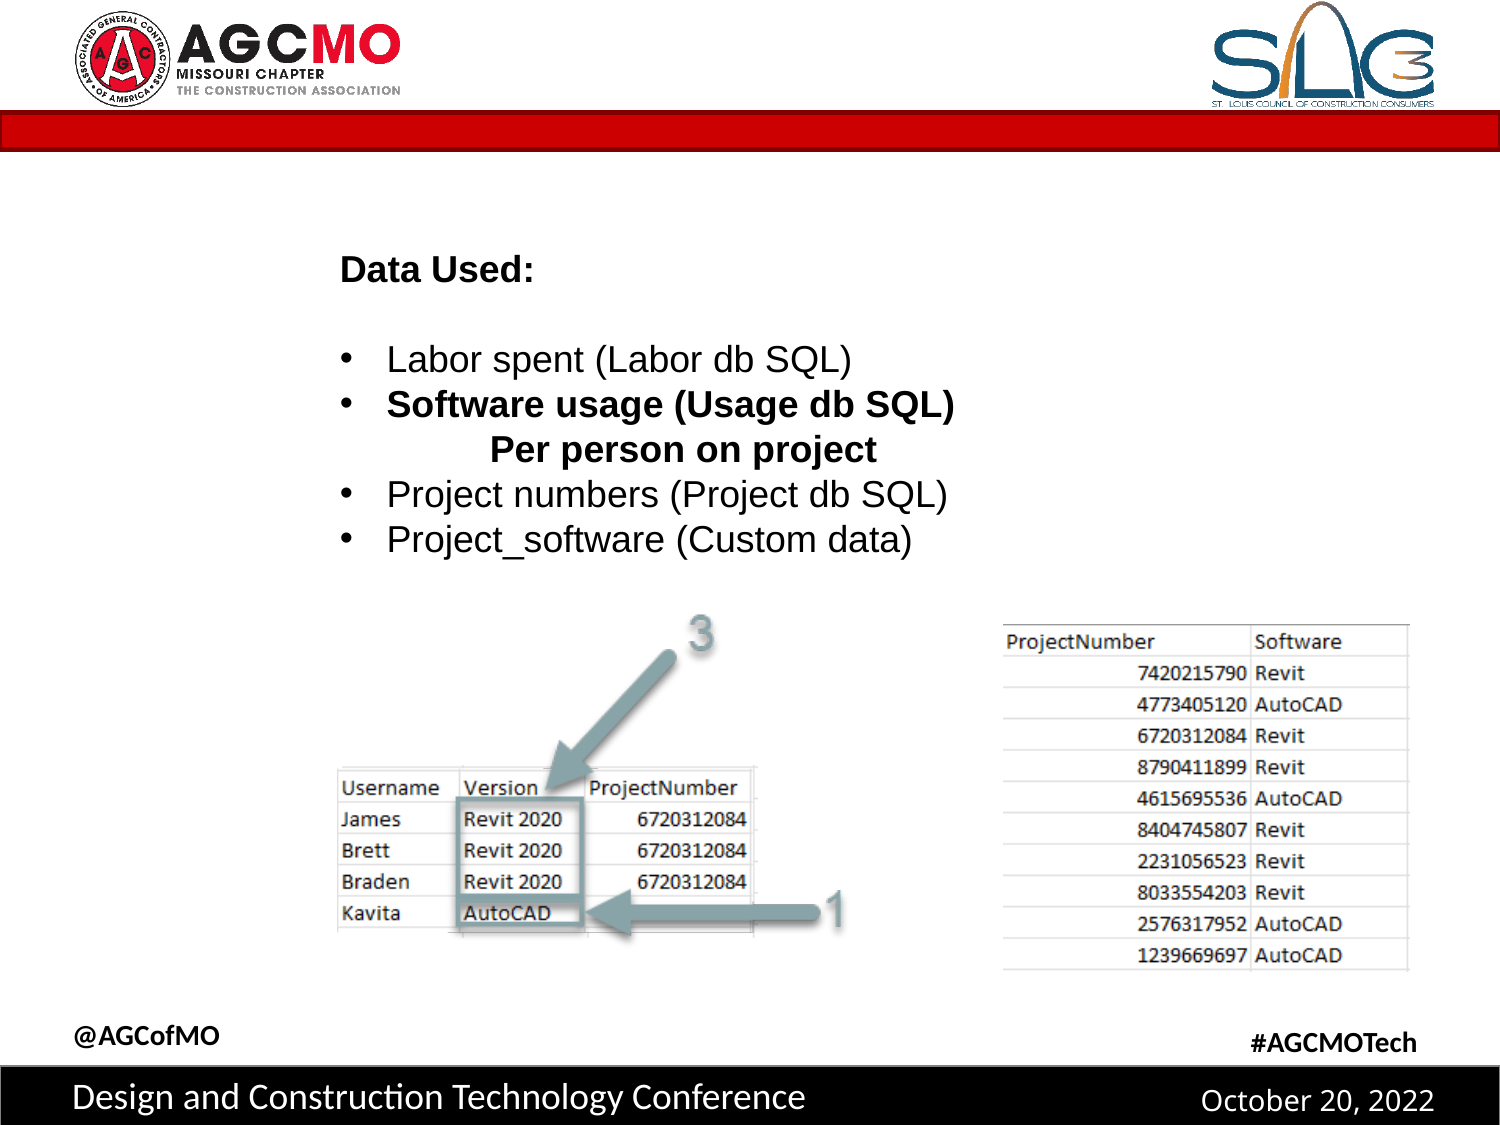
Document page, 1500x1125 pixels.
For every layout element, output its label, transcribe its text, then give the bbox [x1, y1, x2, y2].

picture [1212, 0, 1434, 107]
picture [337, 587, 869, 959]
picture [75, 11, 400, 107]
text_box Data Used: Labor spent (Labor db SQL) Software usage (Usage db SQL) Per person on project Project numbers (Project db SQL) Project_software (Custom data) [324, 237, 1175, 703]
text_box October 20, 2022 [962, 1074, 1450, 1125]
picture [1002, 624, 1410, 973]
